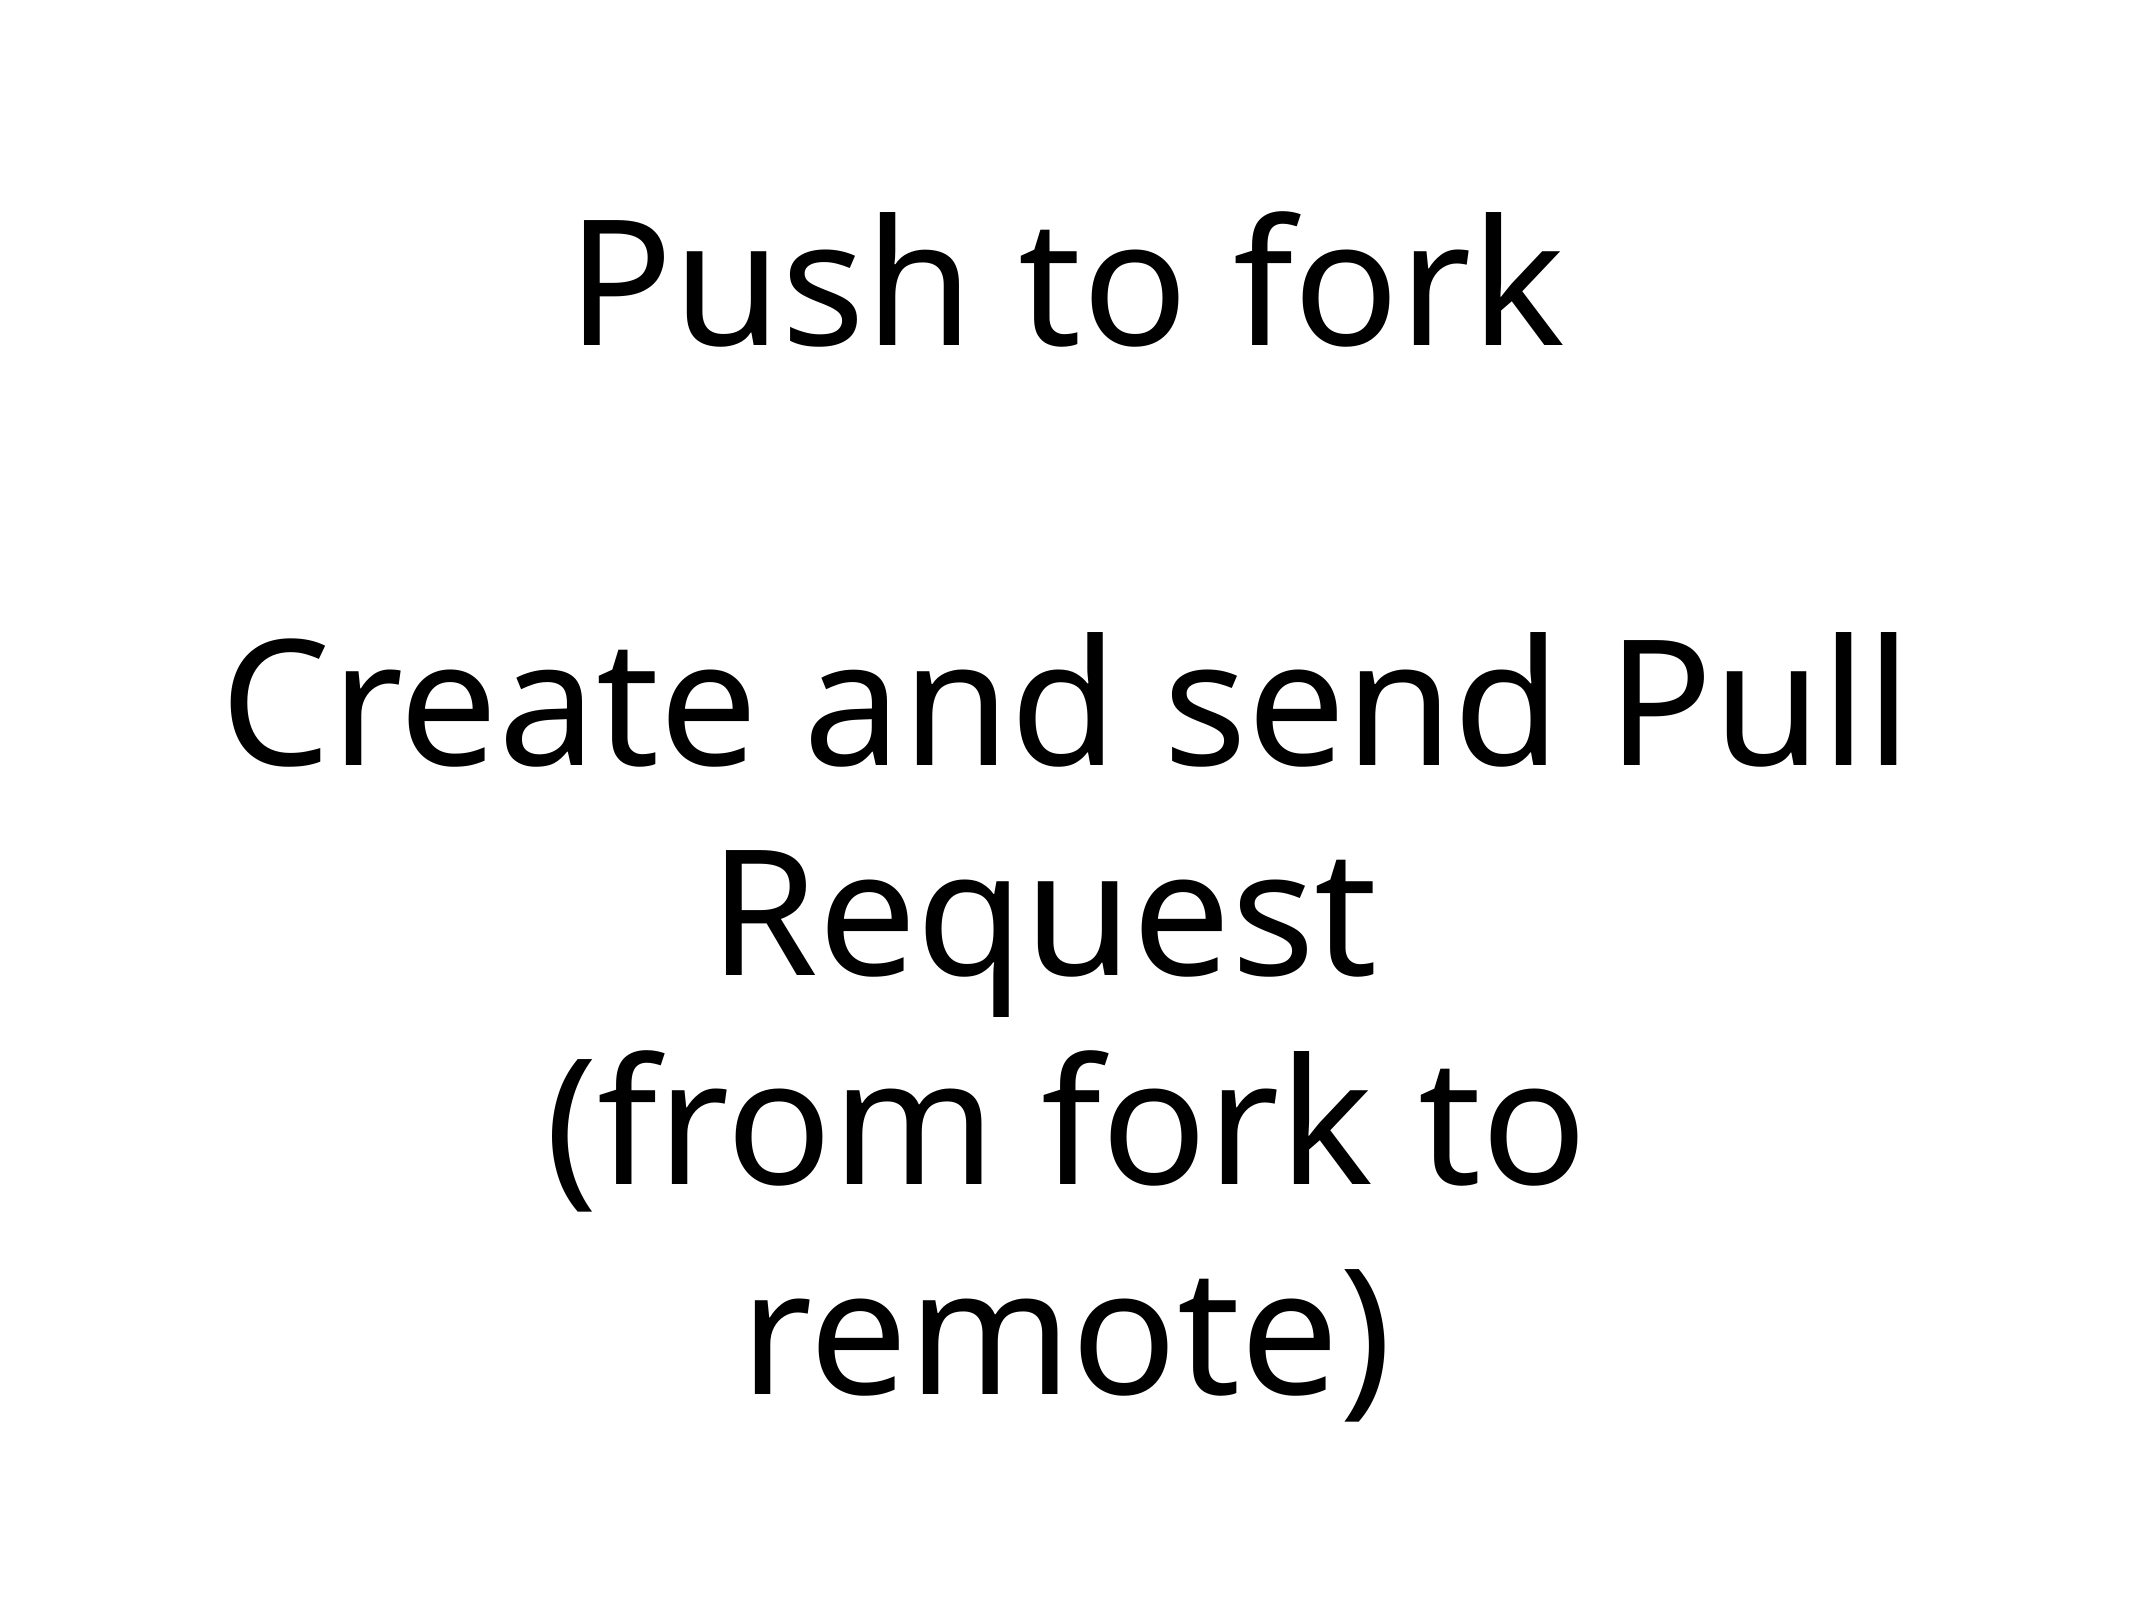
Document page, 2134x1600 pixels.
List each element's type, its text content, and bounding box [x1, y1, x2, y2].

title Push to fork Create and send Pull Request (from fork to remote) [207, 272, 1926, 1328]
